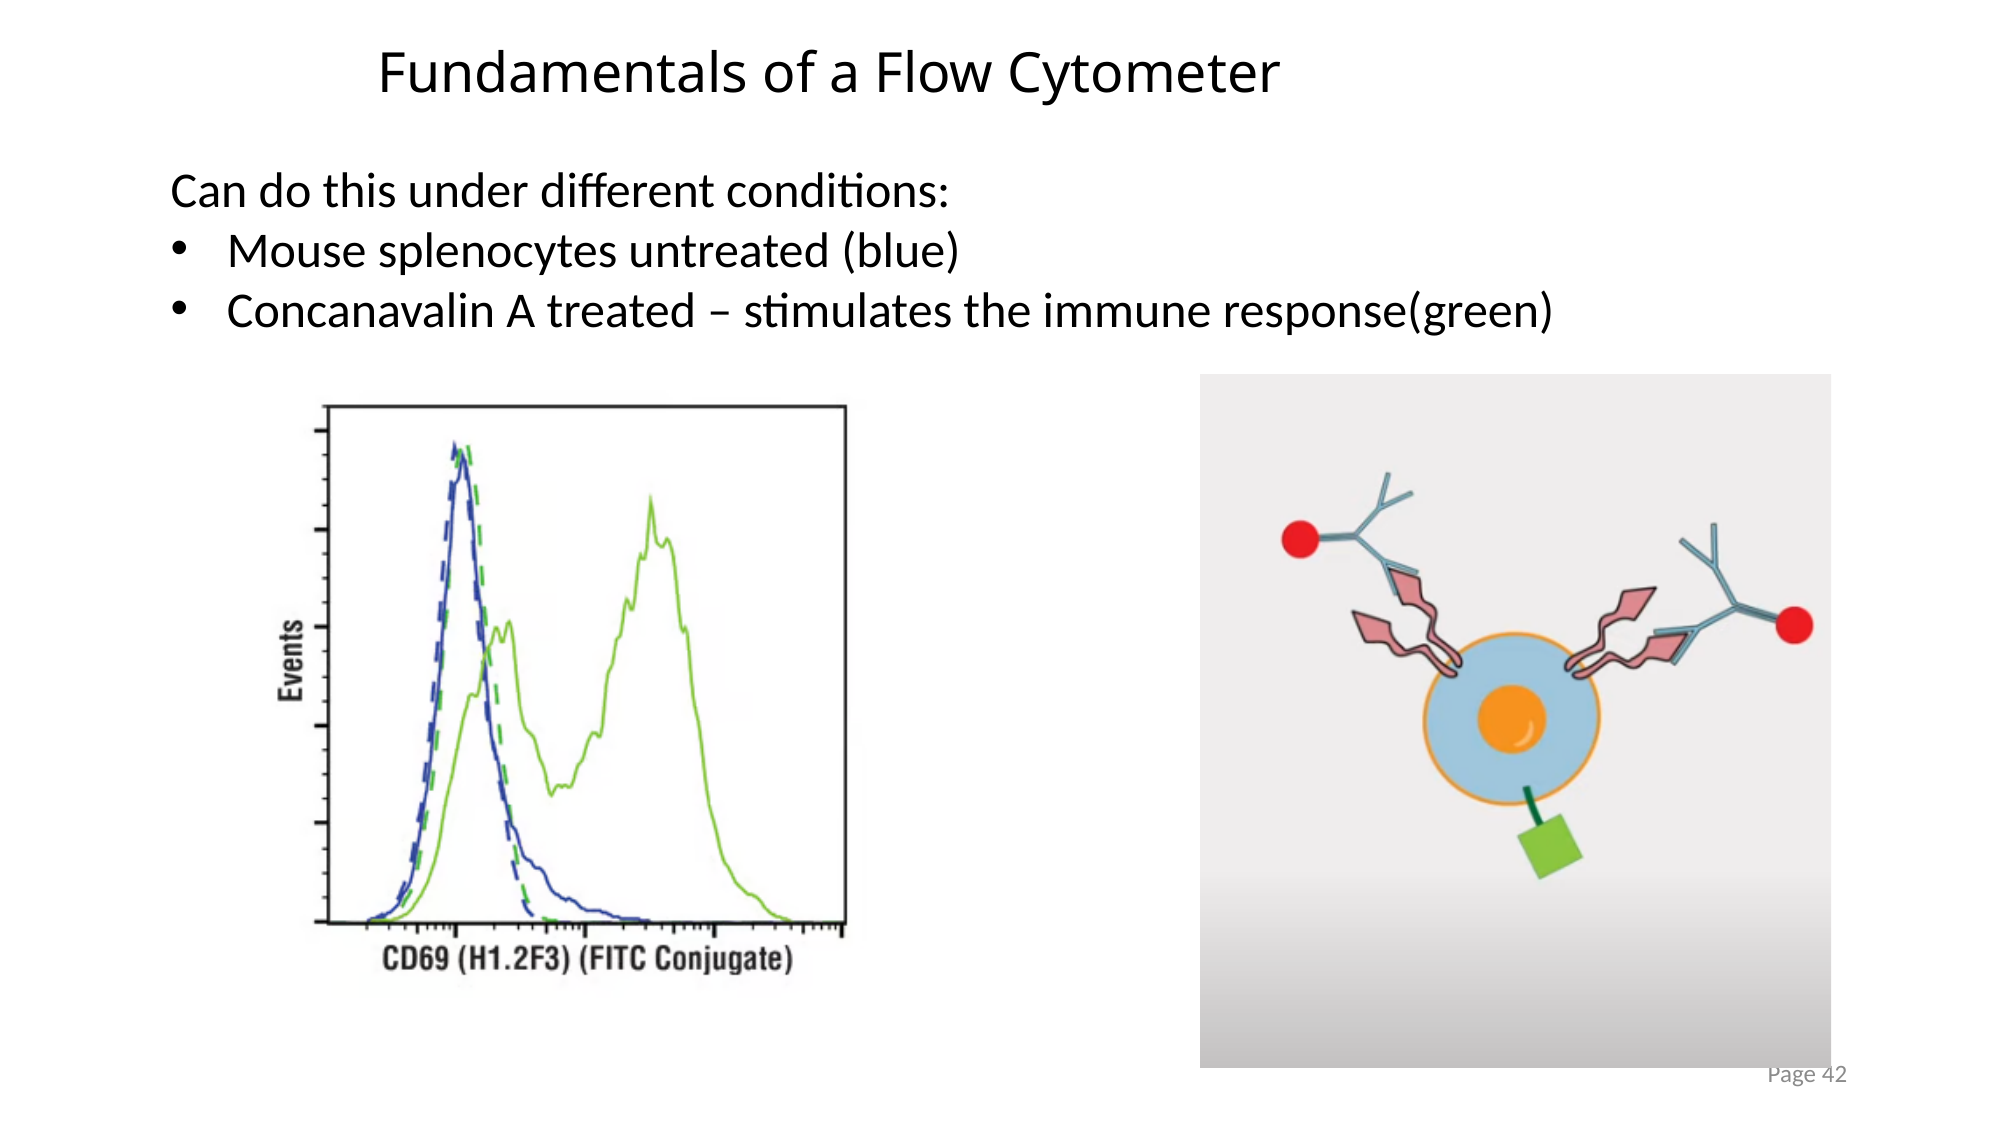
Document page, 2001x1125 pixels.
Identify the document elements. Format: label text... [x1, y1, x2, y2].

slide_number Page 42 [1412, 1042, 1863, 1103]
title Fundamentals of a Flow Cytometer [362, 36, 1638, 112]
picture [1199, 374, 1832, 1068]
text_box Can do this under different conditions: Mouse splenocytes untreated (blue) Concanavalin A treated – stimulates the immune response(green) [155, 149, 1863, 345]
picture [108, 384, 1019, 998]
